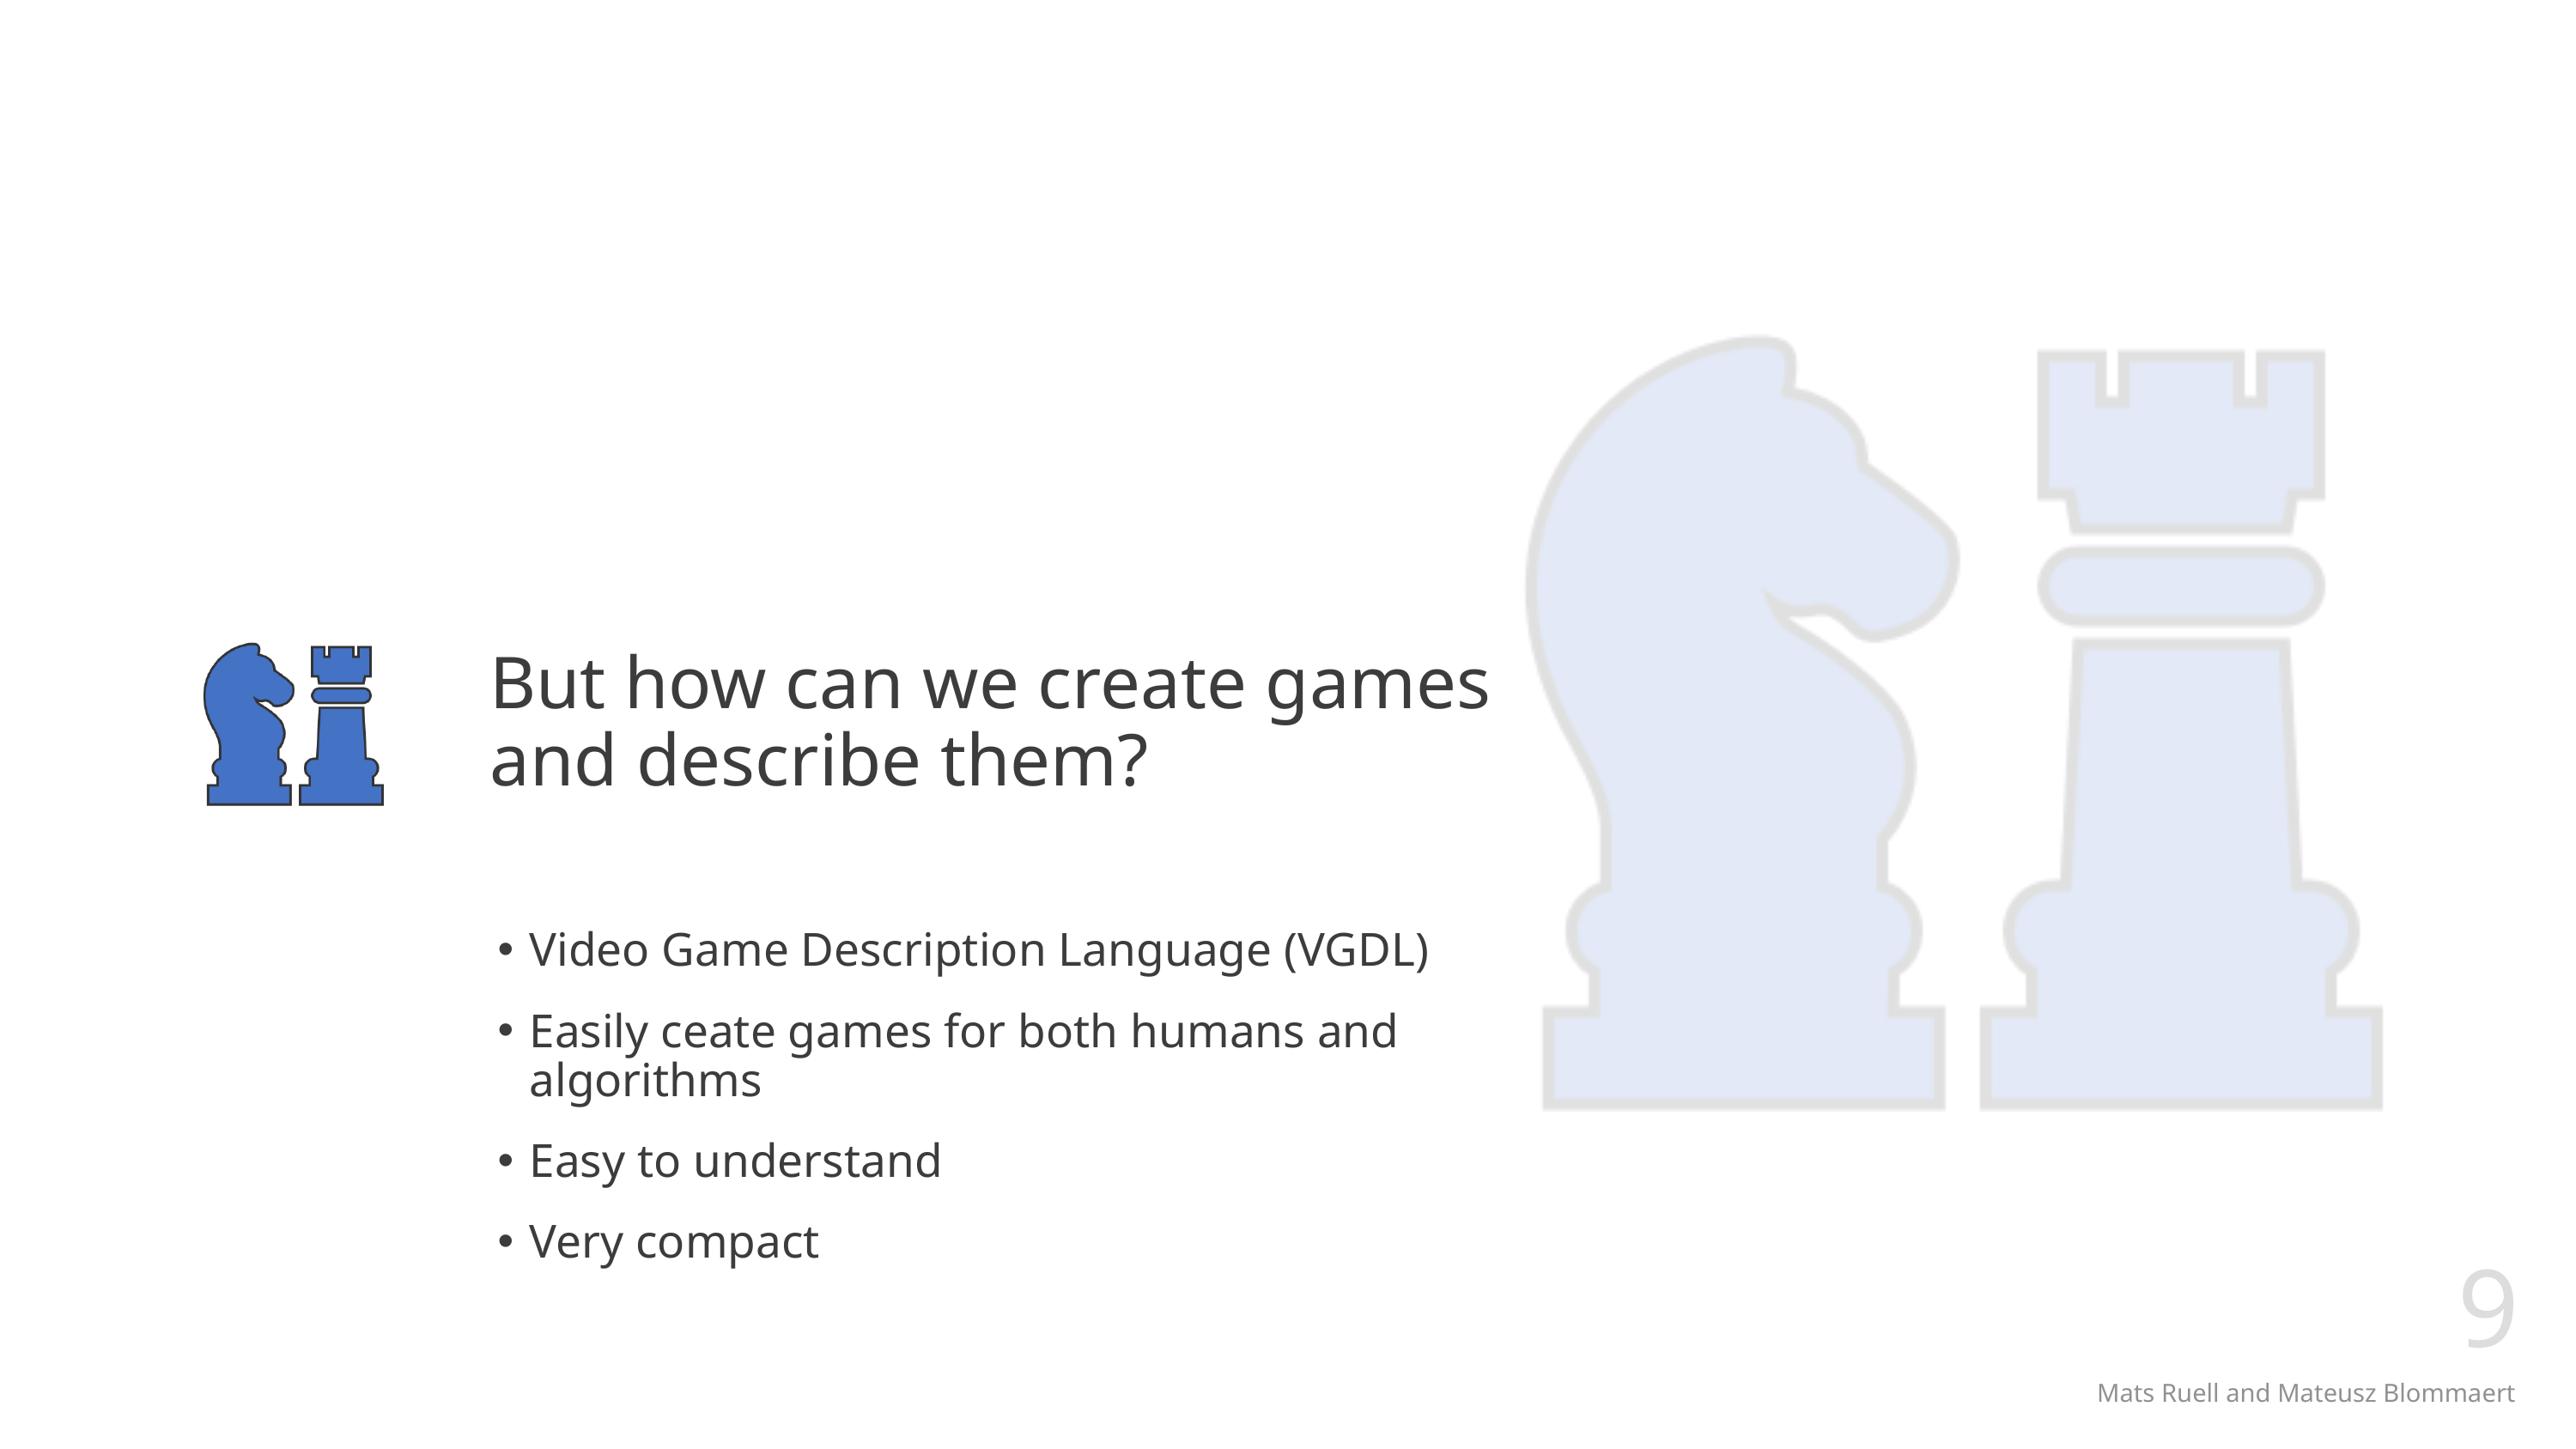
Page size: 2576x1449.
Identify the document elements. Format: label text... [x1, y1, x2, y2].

picture [177, 608, 410, 840]
picture [1403, 172, 2507, 1276]
slide_number 9 [2150, 1250, 2532, 1393]
title But how can we create games and describe them? [477, 568, 1403, 880]
footer Mats Ruell and Mateusz Blommaert [1573, 1354, 2529, 1432]
list Video Game Description Language (VGDL) Easily ceate games for both humans and algorithms Easy to understand Very compact [477, 919, 1403, 1276]
